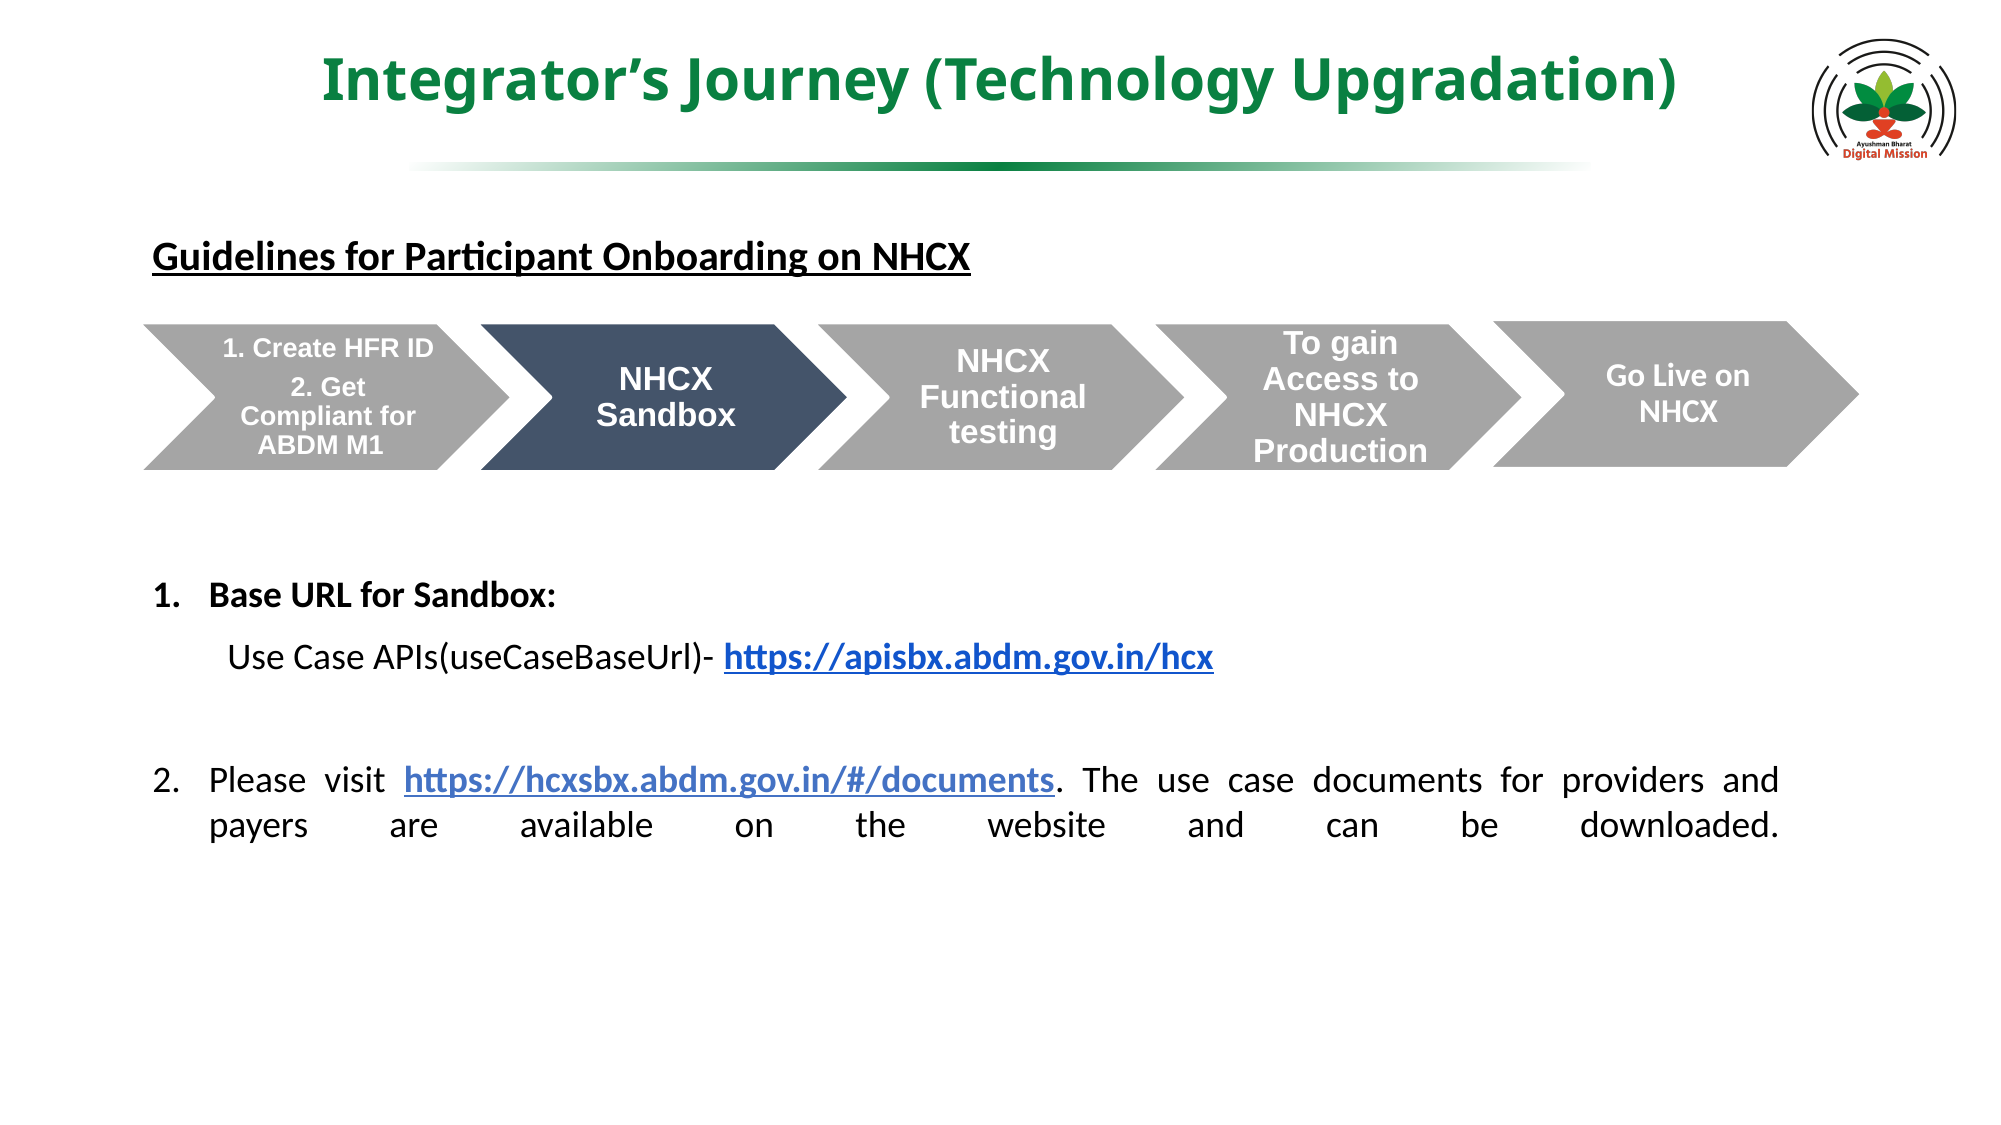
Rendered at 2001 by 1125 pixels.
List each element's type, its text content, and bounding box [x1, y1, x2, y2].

text_box Guidelines for Participant Onboarding on NHCX [137, 220, 1138, 286]
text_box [137, 318, 1863, 473]
title Integrator’s Journey (Technology Upgradation) [204, 31, 1796, 132]
text_box Base URL for Sandbox: Use Case APIs(useCaseBaseUrl)- https://apisbx.abdm.gov.in/hcx Please visit https://hcxsbx.abdm.gov.in/#/documents. The use case documents for providers and payers are available on the website and can be downloaded. [137, 562, 1796, 959]
picture [1811, 38, 1957, 161]
